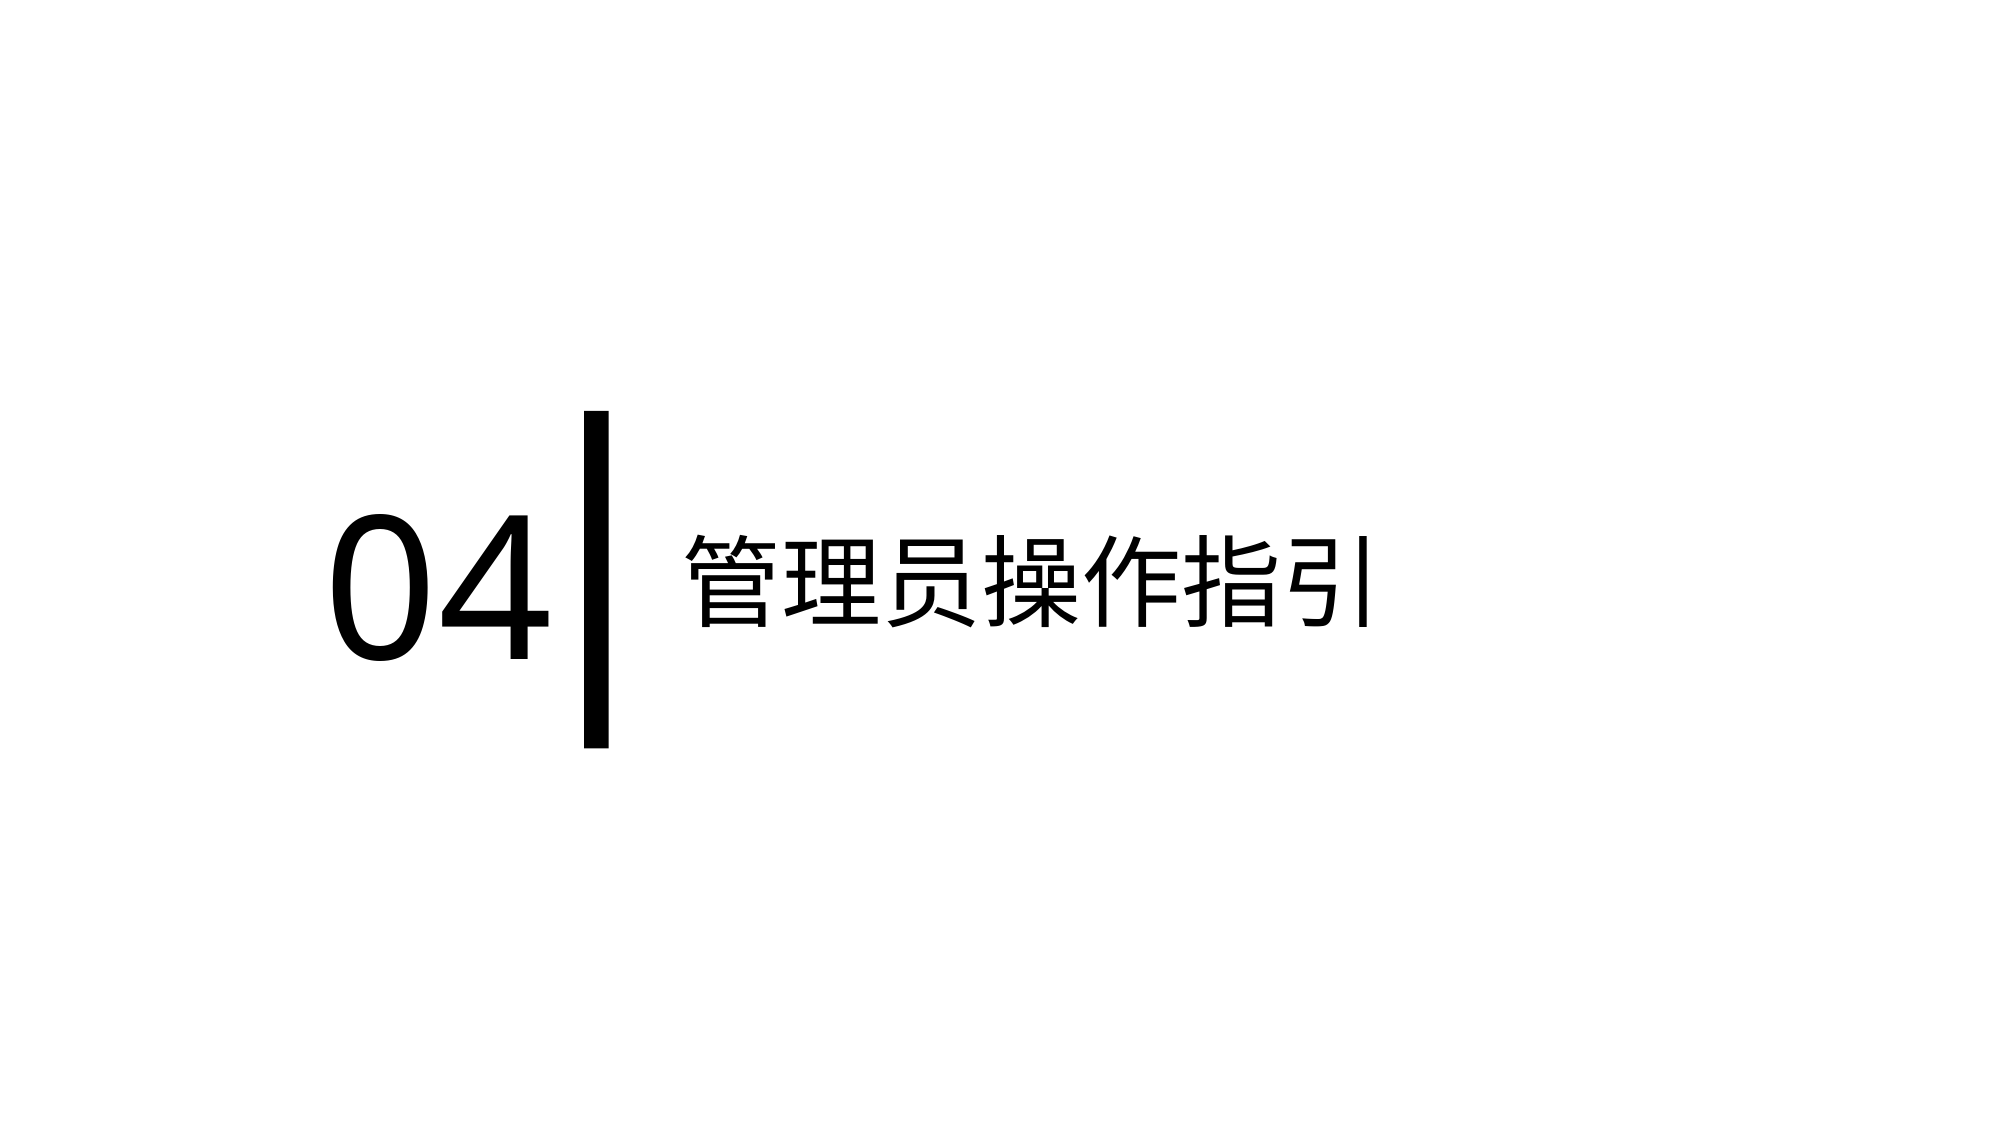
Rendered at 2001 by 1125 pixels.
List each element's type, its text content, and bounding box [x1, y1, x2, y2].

text_box [583, 410, 610, 749]
text_box 04 [0, 410, 568, 749]
text_box 管理员操作指引 [666, 410, 1843, 749]
